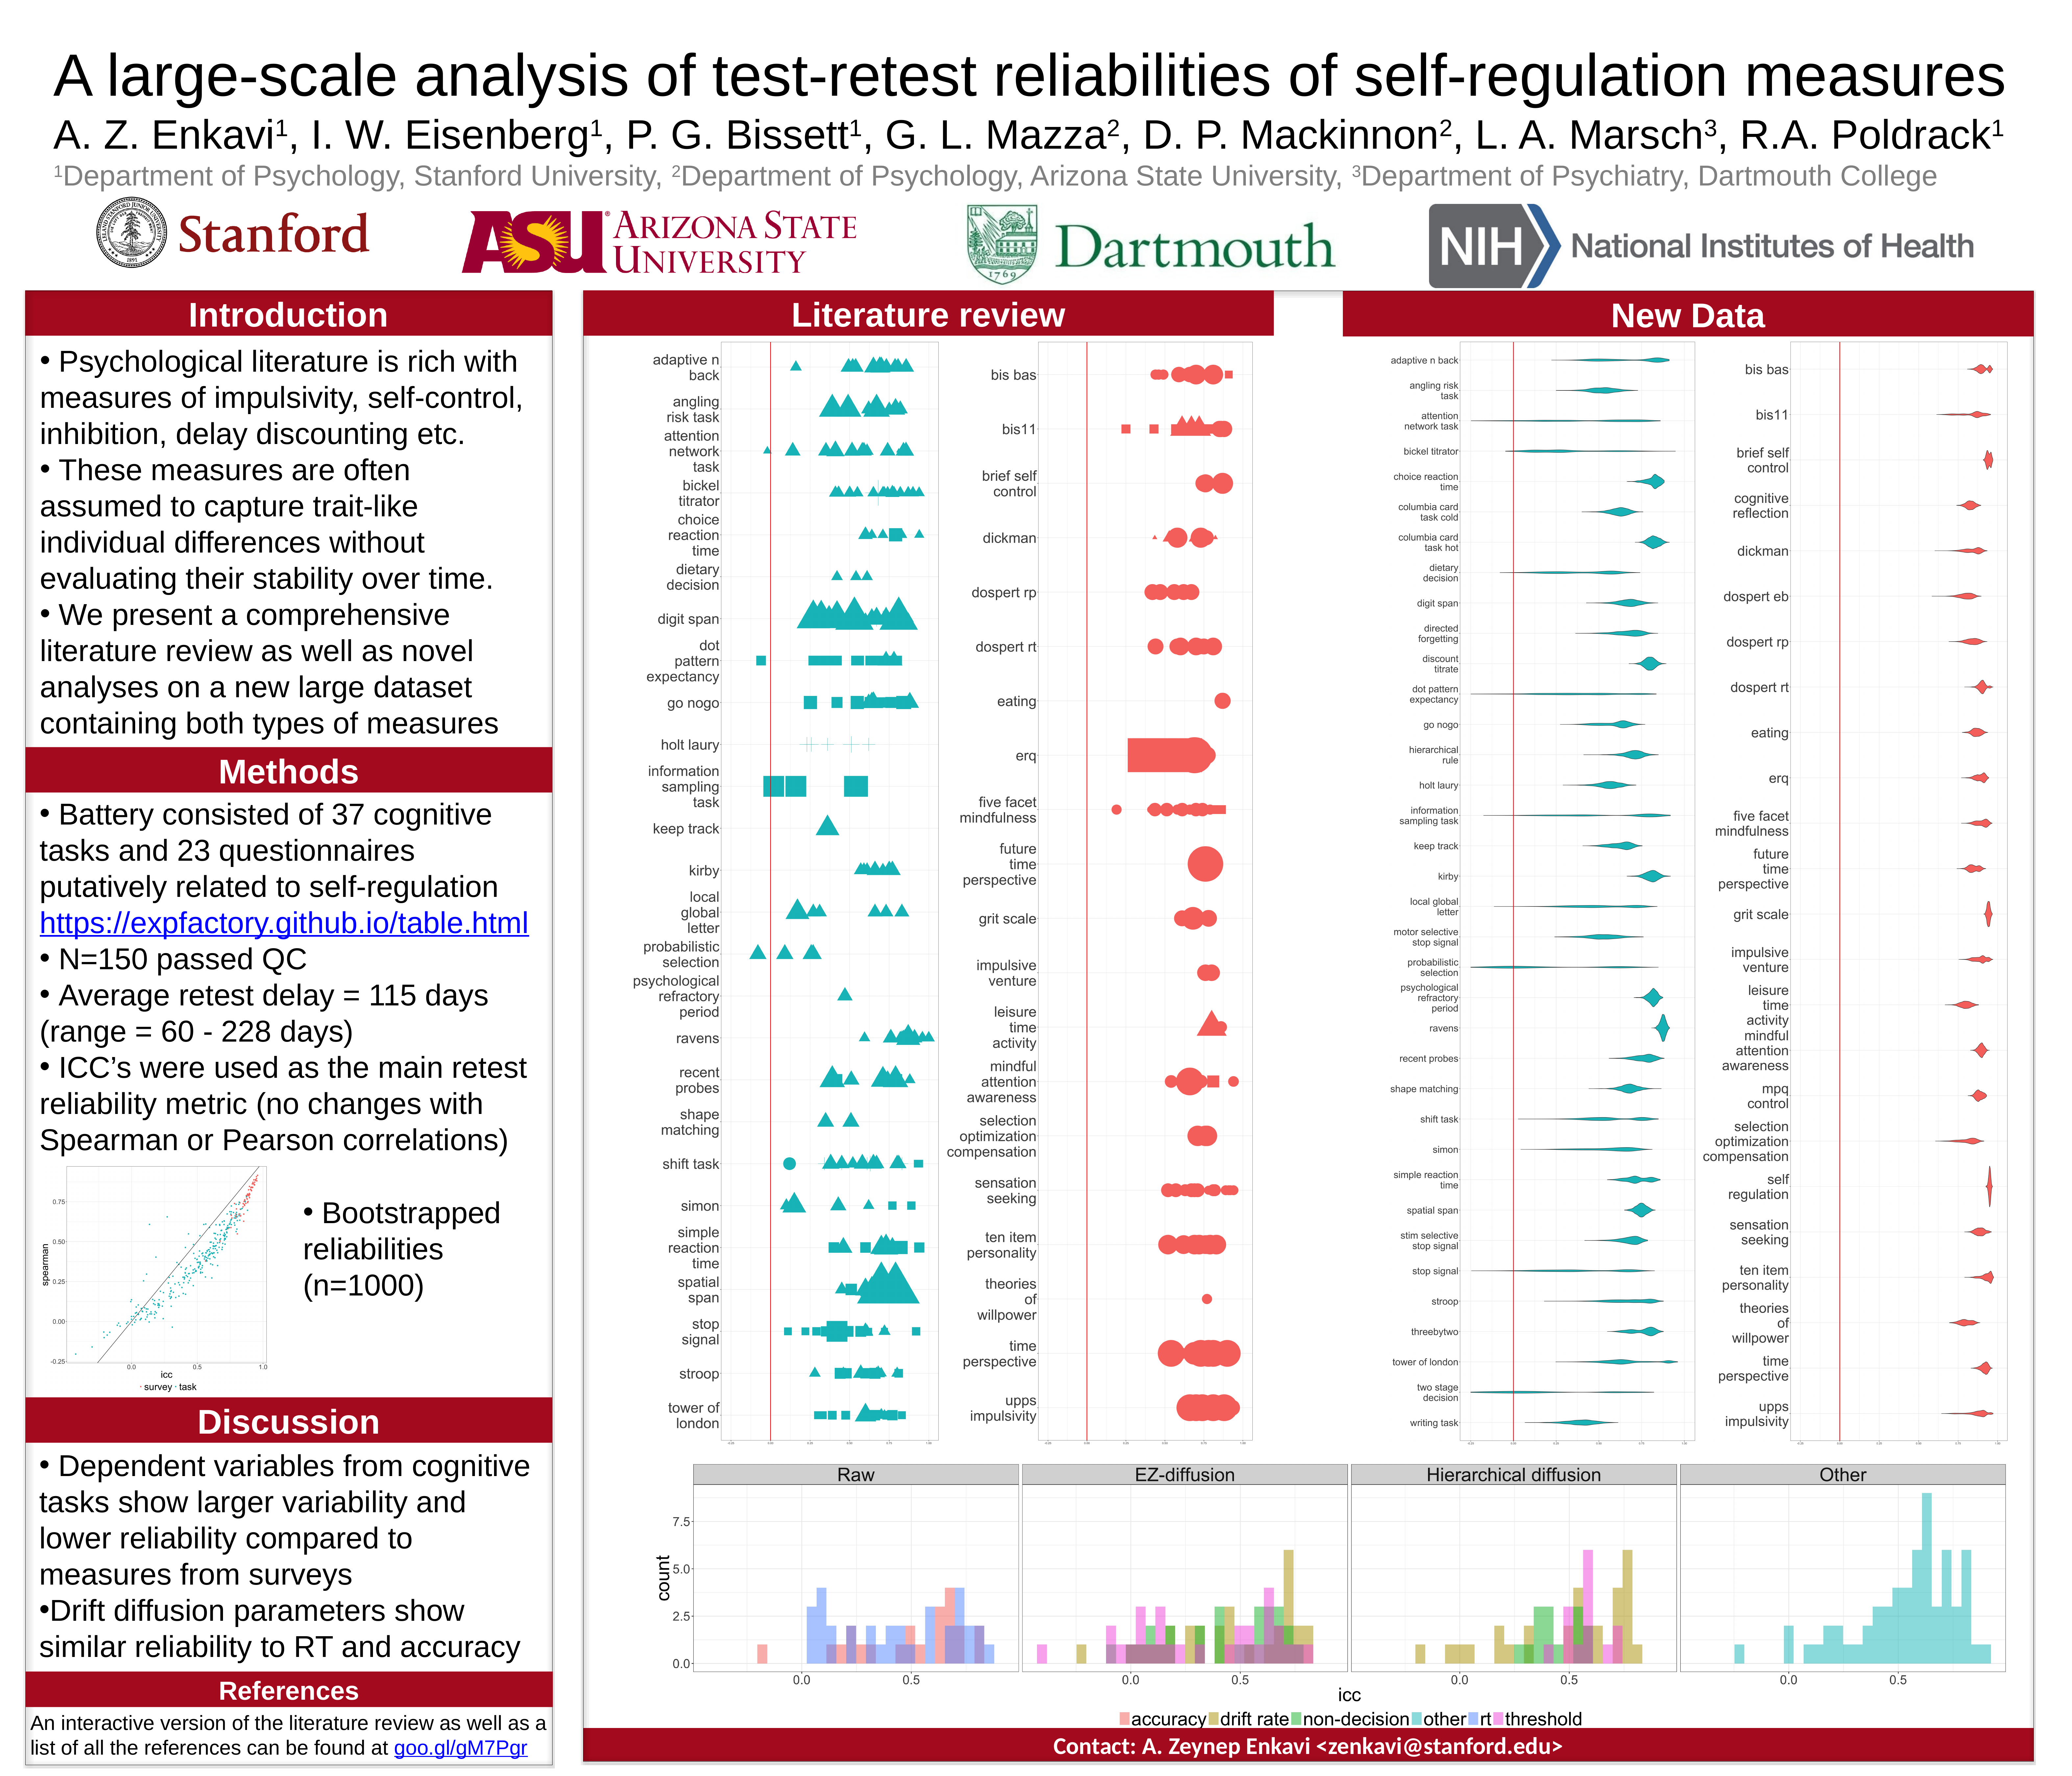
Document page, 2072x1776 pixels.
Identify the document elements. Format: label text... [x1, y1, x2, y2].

text_box Discussion [25, 1397, 553, 1443]
picture [923, 184, 1362, 296]
text_box Methods [25, 747, 553, 792]
picture [70, 171, 395, 293]
text_box An interactive version of the literature review as well as a list of all the references can be found at goo.gl/gM7Pgr [25, 1707, 553, 1762]
picture [652, 1460, 2009, 1732]
text_box Bootstrapped reliabilities (n=1000) [288, 1191, 537, 1374]
text_box Literature review [583, 290, 1274, 336]
text_box References [25, 1671, 553, 1707]
picture [462, 210, 856, 273]
picture [1429, 204, 1974, 288]
picture [1384, 340, 2009, 1451]
picture [627, 340, 1254, 1451]
text_box Psychological literature is rich with measures of impulsivity, self-control, inhibition, delay discounting etc. These measures are often assumed to capture trait-like individual differences without evaluating their stability over time. We present a comprehensive literature review as well as novel analyses on a new large dataset containing both types of measures [25, 339, 553, 740]
text_box Battery consisted of 37 cognitive tasks and 23 questionnaires putatively related to self-regulation https://expfactory.github.io/table.html N=150 passed QC Average retest delay = 115 days (range = 60 - 228 days) ICC’s were used as the main retest reliability metric (no changes with Spearman or Pearson correlations) [25, 792, 553, 1191]
text_box A large-scale analysis of test-retest reliabilities of self-regulation measures A. Z. Enkavi1, I. W. Eisenberg1, P. G. Bissett1, G. L. Mazza2, D. P. Mackinnon2, L. A. Marsch3, R.A. Poldrack1 1Department of Psychology, Stanford University, 2Department of Psychology, Arizona State University, 3Department of Psychiatry, Dartmouth College [31, 24, 2072, 203]
text_box Introduction [26, 293, 552, 336]
text_box Dependent variables from cognitive tasks show larger variability and lower reliability compared to measures from surveys Drift diffusion parameters show similar reliability to RT and accuracy [24, 1443, 552, 1696]
text_box New Data [1343, 291, 2034, 336]
picture [39, 1165, 268, 1394]
text_box Contact: A. Zeynep Enkavi <zenkavi@stanford.edu> [586, 1728, 2032, 1759]
